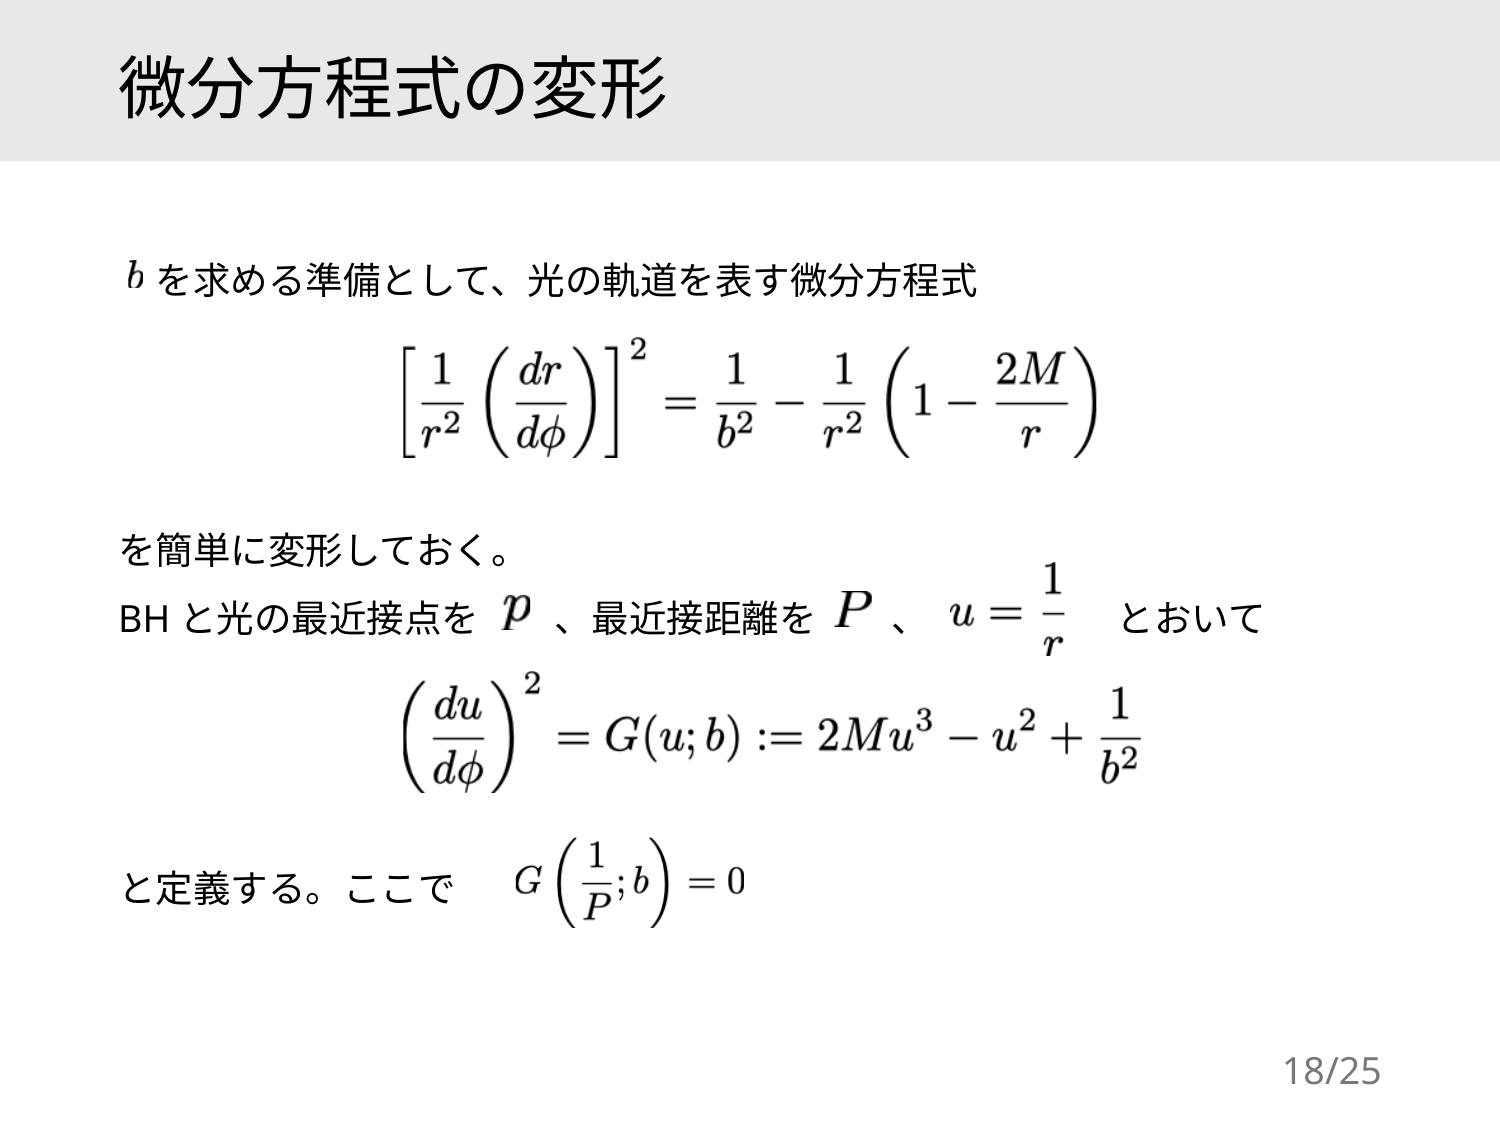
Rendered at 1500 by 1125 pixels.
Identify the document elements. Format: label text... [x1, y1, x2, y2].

title 微分方程式の変形 [103, 11, 1397, 173]
picture [402, 336, 1098, 458]
text_box [0, 0, 1500, 163]
picture [127, 259, 144, 288]
picture [949, 562, 1065, 657]
picture [500, 594, 531, 631]
picture [515, 836, 745, 929]
text_box を求める準備として、光の軌道を表す微分方程式 を簡単に変形しておく。 BHと光の最近接点を 、最近接距離を 、 とおいて と定義する。ここで [103, 227, 1397, 1065]
picture [402, 671, 1142, 794]
picture [833, 591, 873, 627]
slide_number 18/25 [1059, 1042, 1397, 1103]
